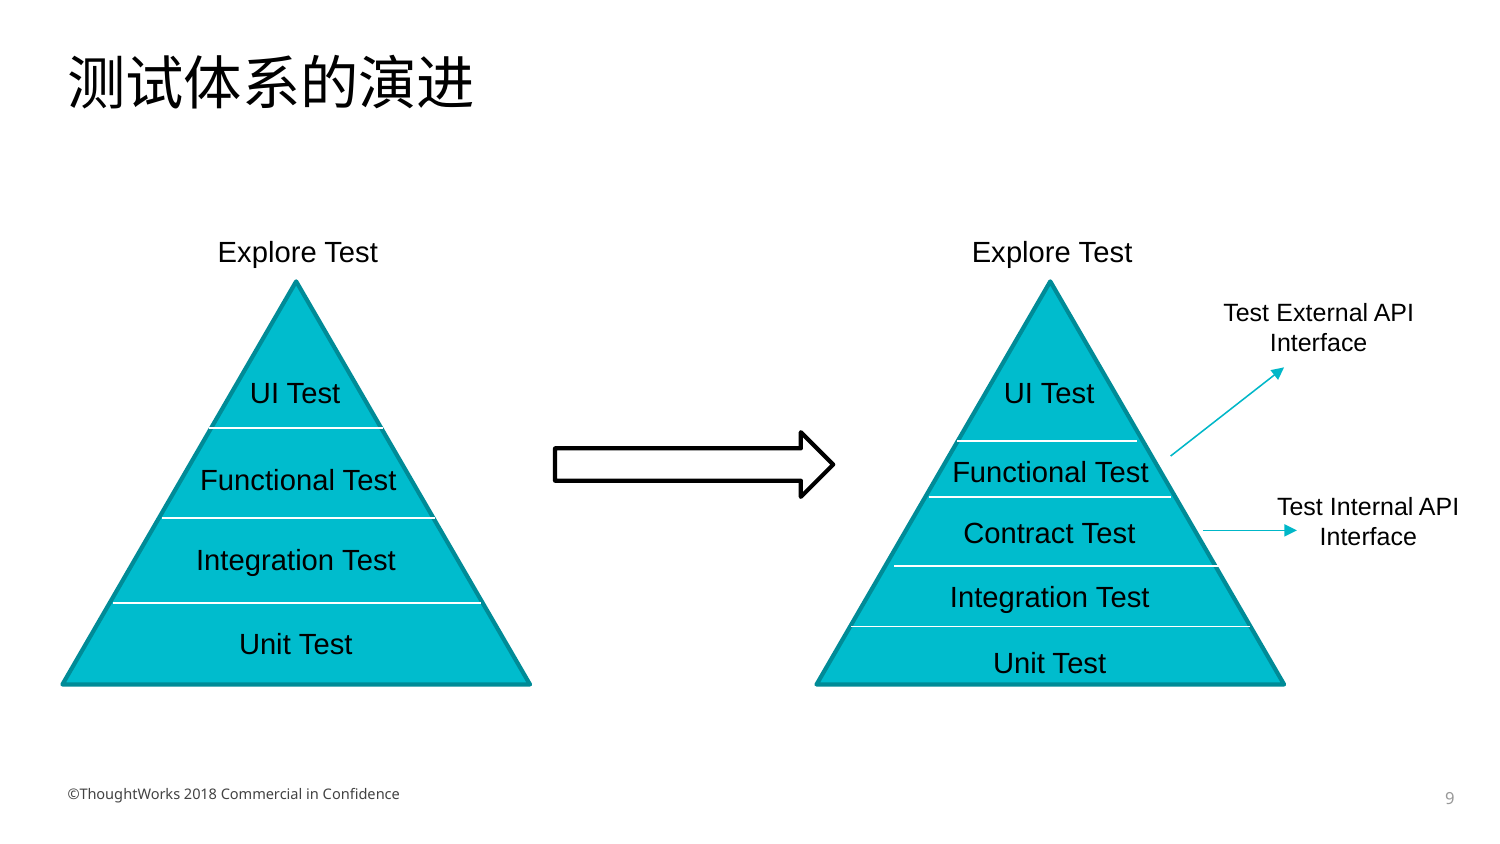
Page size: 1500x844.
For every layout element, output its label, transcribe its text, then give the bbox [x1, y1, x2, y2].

text_box [193, 428, 399, 454]
text_box ©ThoughtWorks 2018 Commercial in Confidence [67, 773, 714, 803]
text_box Test Internal API Interface [1229, 482, 1500, 558]
text_box Explore Test [957, 225, 1190, 276]
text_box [1170, 367, 1285, 457]
slide_number 9 [1379, 773, 1470, 805]
text_box Integration Test [181, 533, 411, 584]
text_box Test External API Interface [1180, 289, 1458, 364]
text_box Unit Test [978, 636, 1122, 687]
text_box [552, 430, 836, 499]
text_box Unit Test [224, 618, 368, 668]
text_box Explore Test [202, 225, 436, 276]
text_box [244, 279, 349, 367]
title 测试体系的演进 [67, 46, 1433, 147]
text_box [952, 382, 1149, 446]
text_box [814, 472, 1286, 687]
text_box Contract Test [948, 507, 1151, 558]
text_box UI Test [235, 367, 383, 418]
text_box [998, 279, 1103, 367]
text_box UI Test [989, 367, 1138, 418]
text_box Functional Test [937, 446, 1164, 496]
text_box [209, 382, 384, 427]
text_box [60, 468, 532, 687]
text_box Functional Test [185, 454, 412, 504]
text_box Integration Test [935, 575, 1165, 621]
